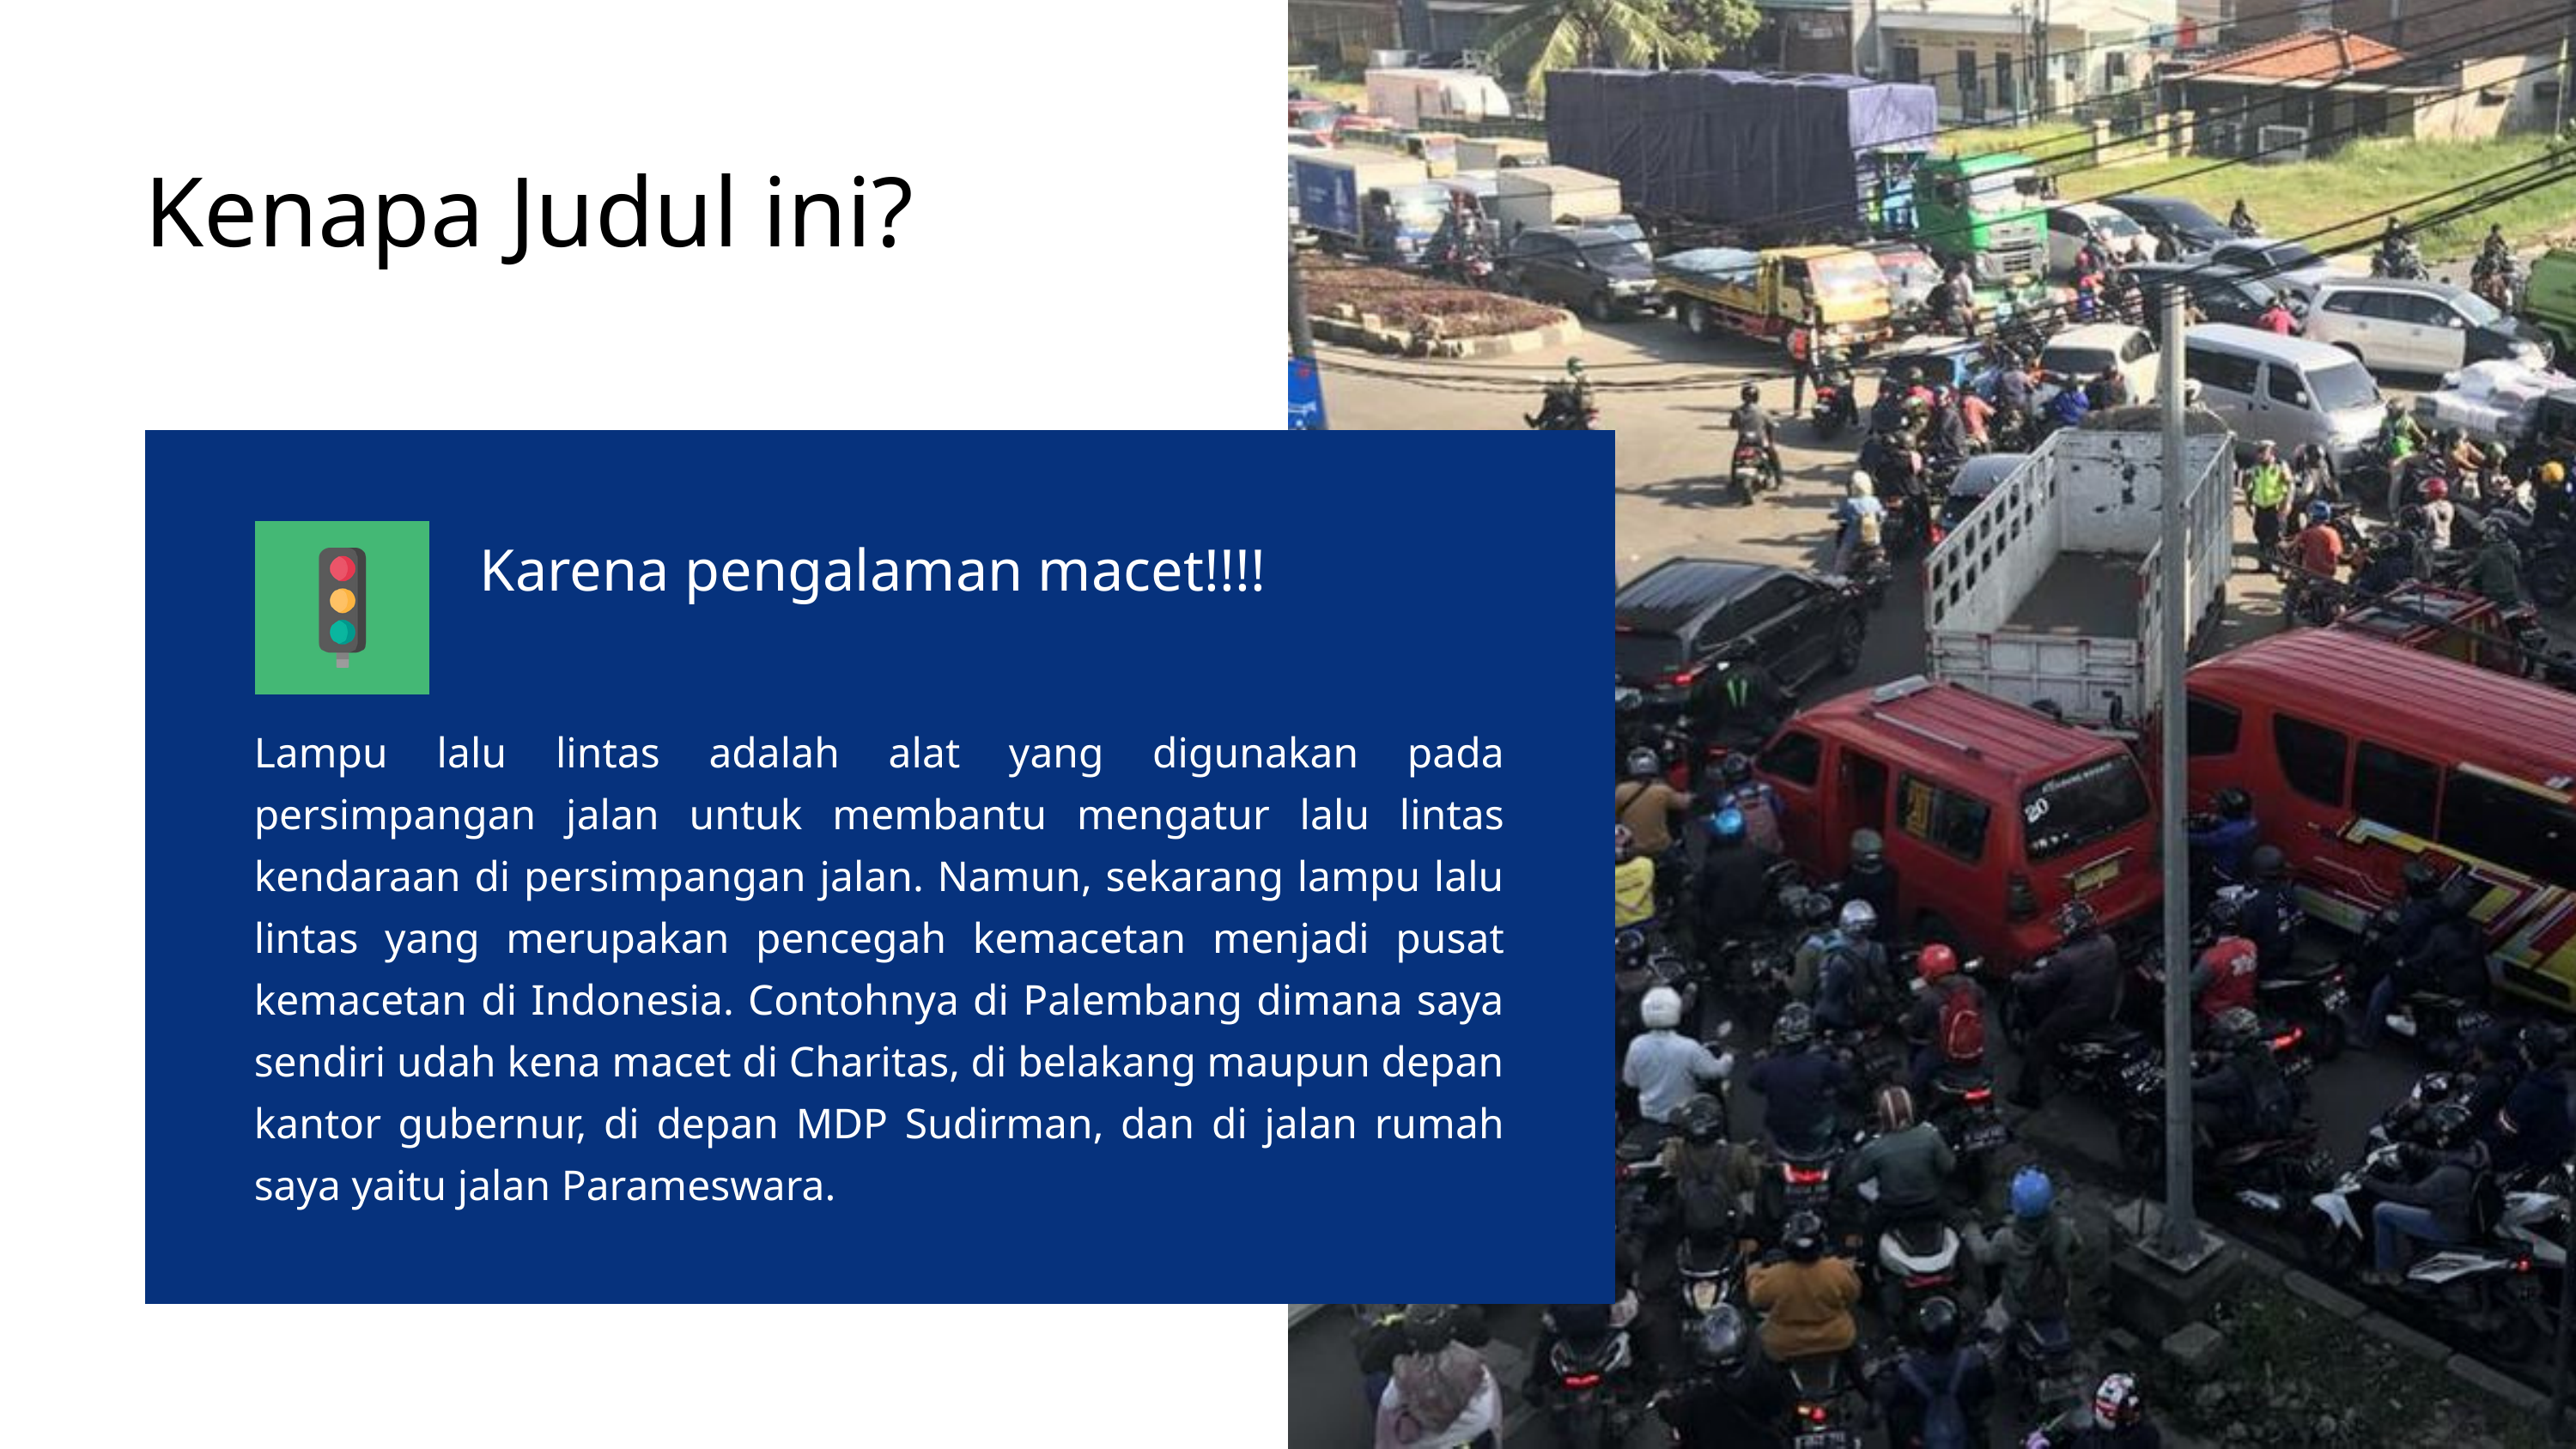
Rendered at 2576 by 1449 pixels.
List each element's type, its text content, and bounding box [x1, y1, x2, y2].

text_box Kenapa Judul ini? [144, 131, 1283, 266]
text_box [254, 520, 429, 695]
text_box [144, 429, 1616, 1304]
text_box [1287, 0, 2576, 1449]
